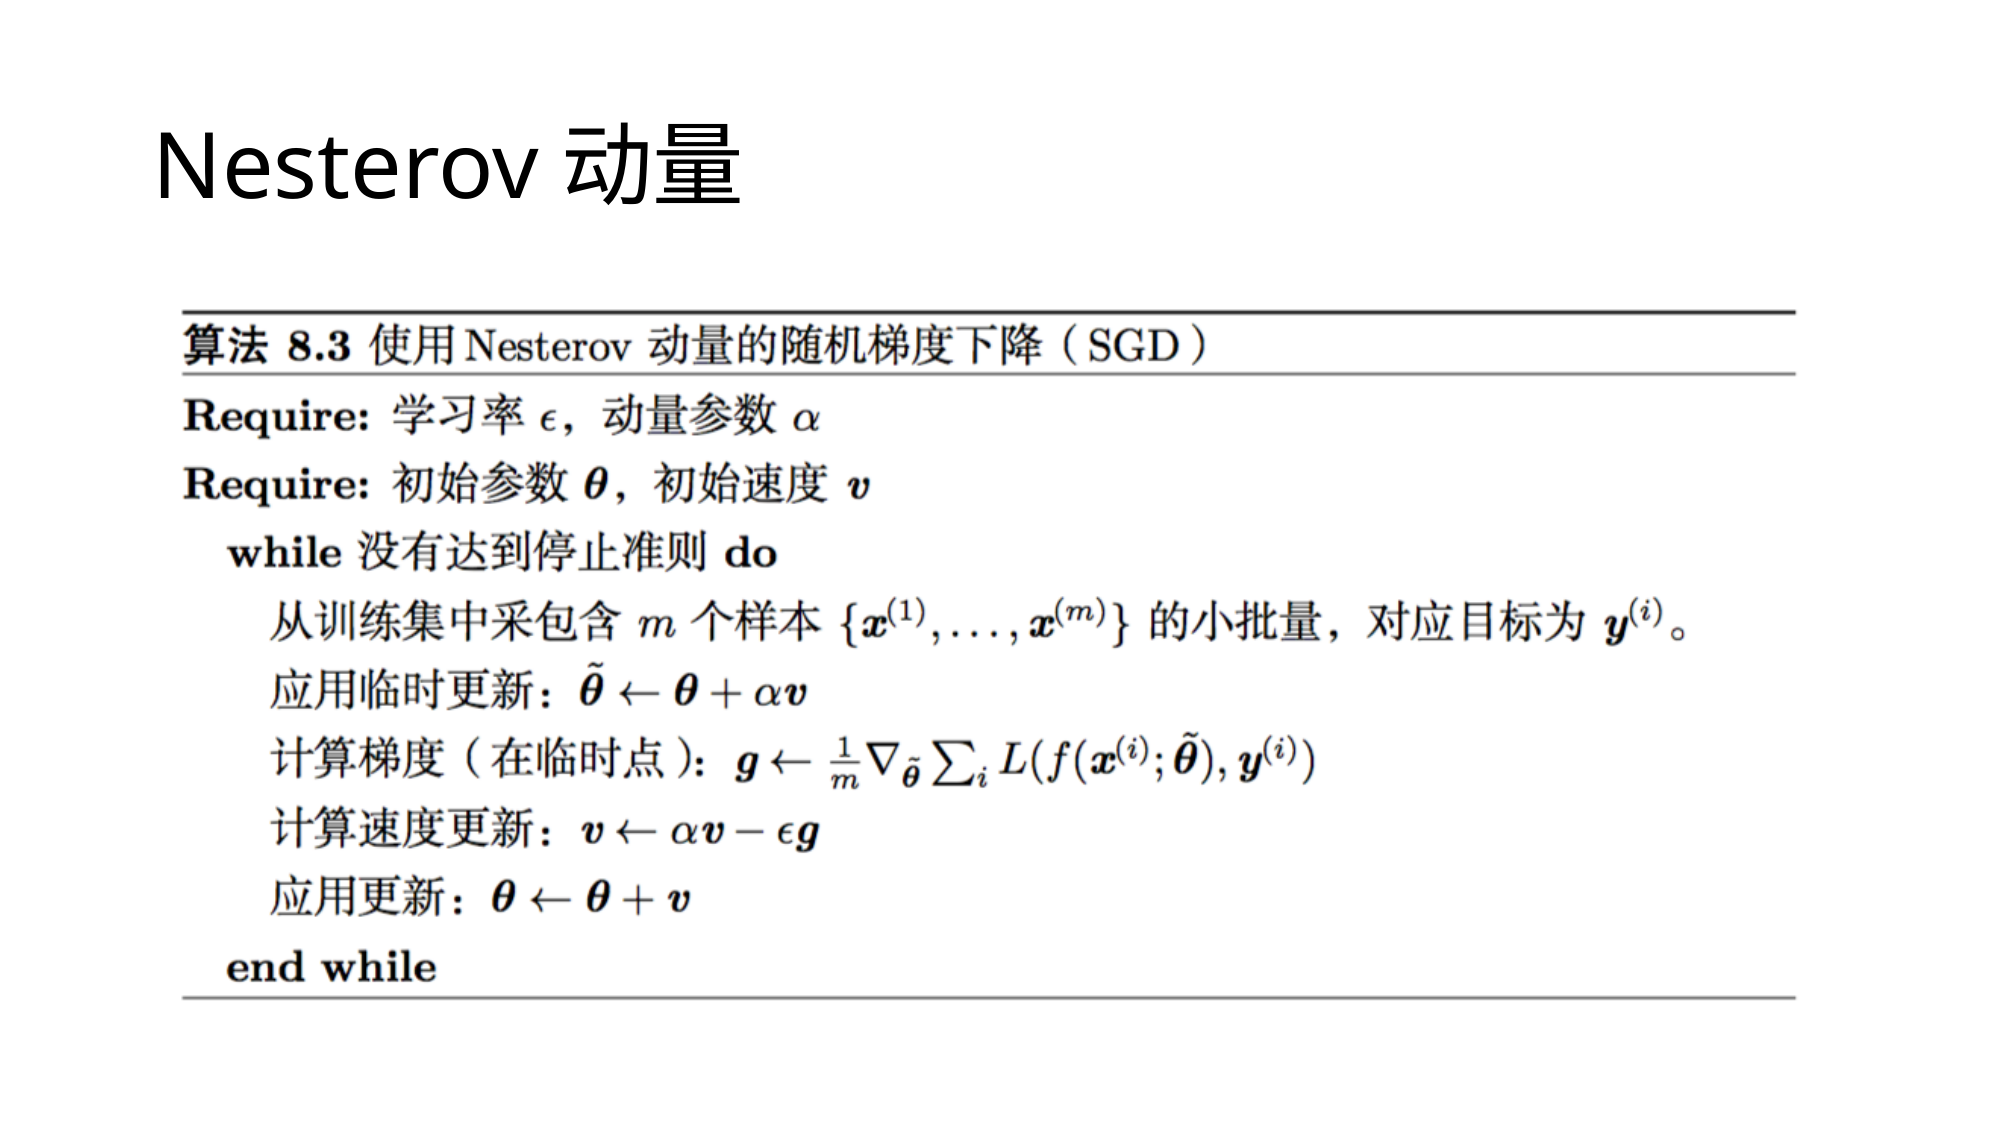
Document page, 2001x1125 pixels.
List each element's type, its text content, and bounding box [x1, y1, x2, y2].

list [170, 299, 1829, 1014]
title Nesterov动量 [137, 59, 1863, 278]
